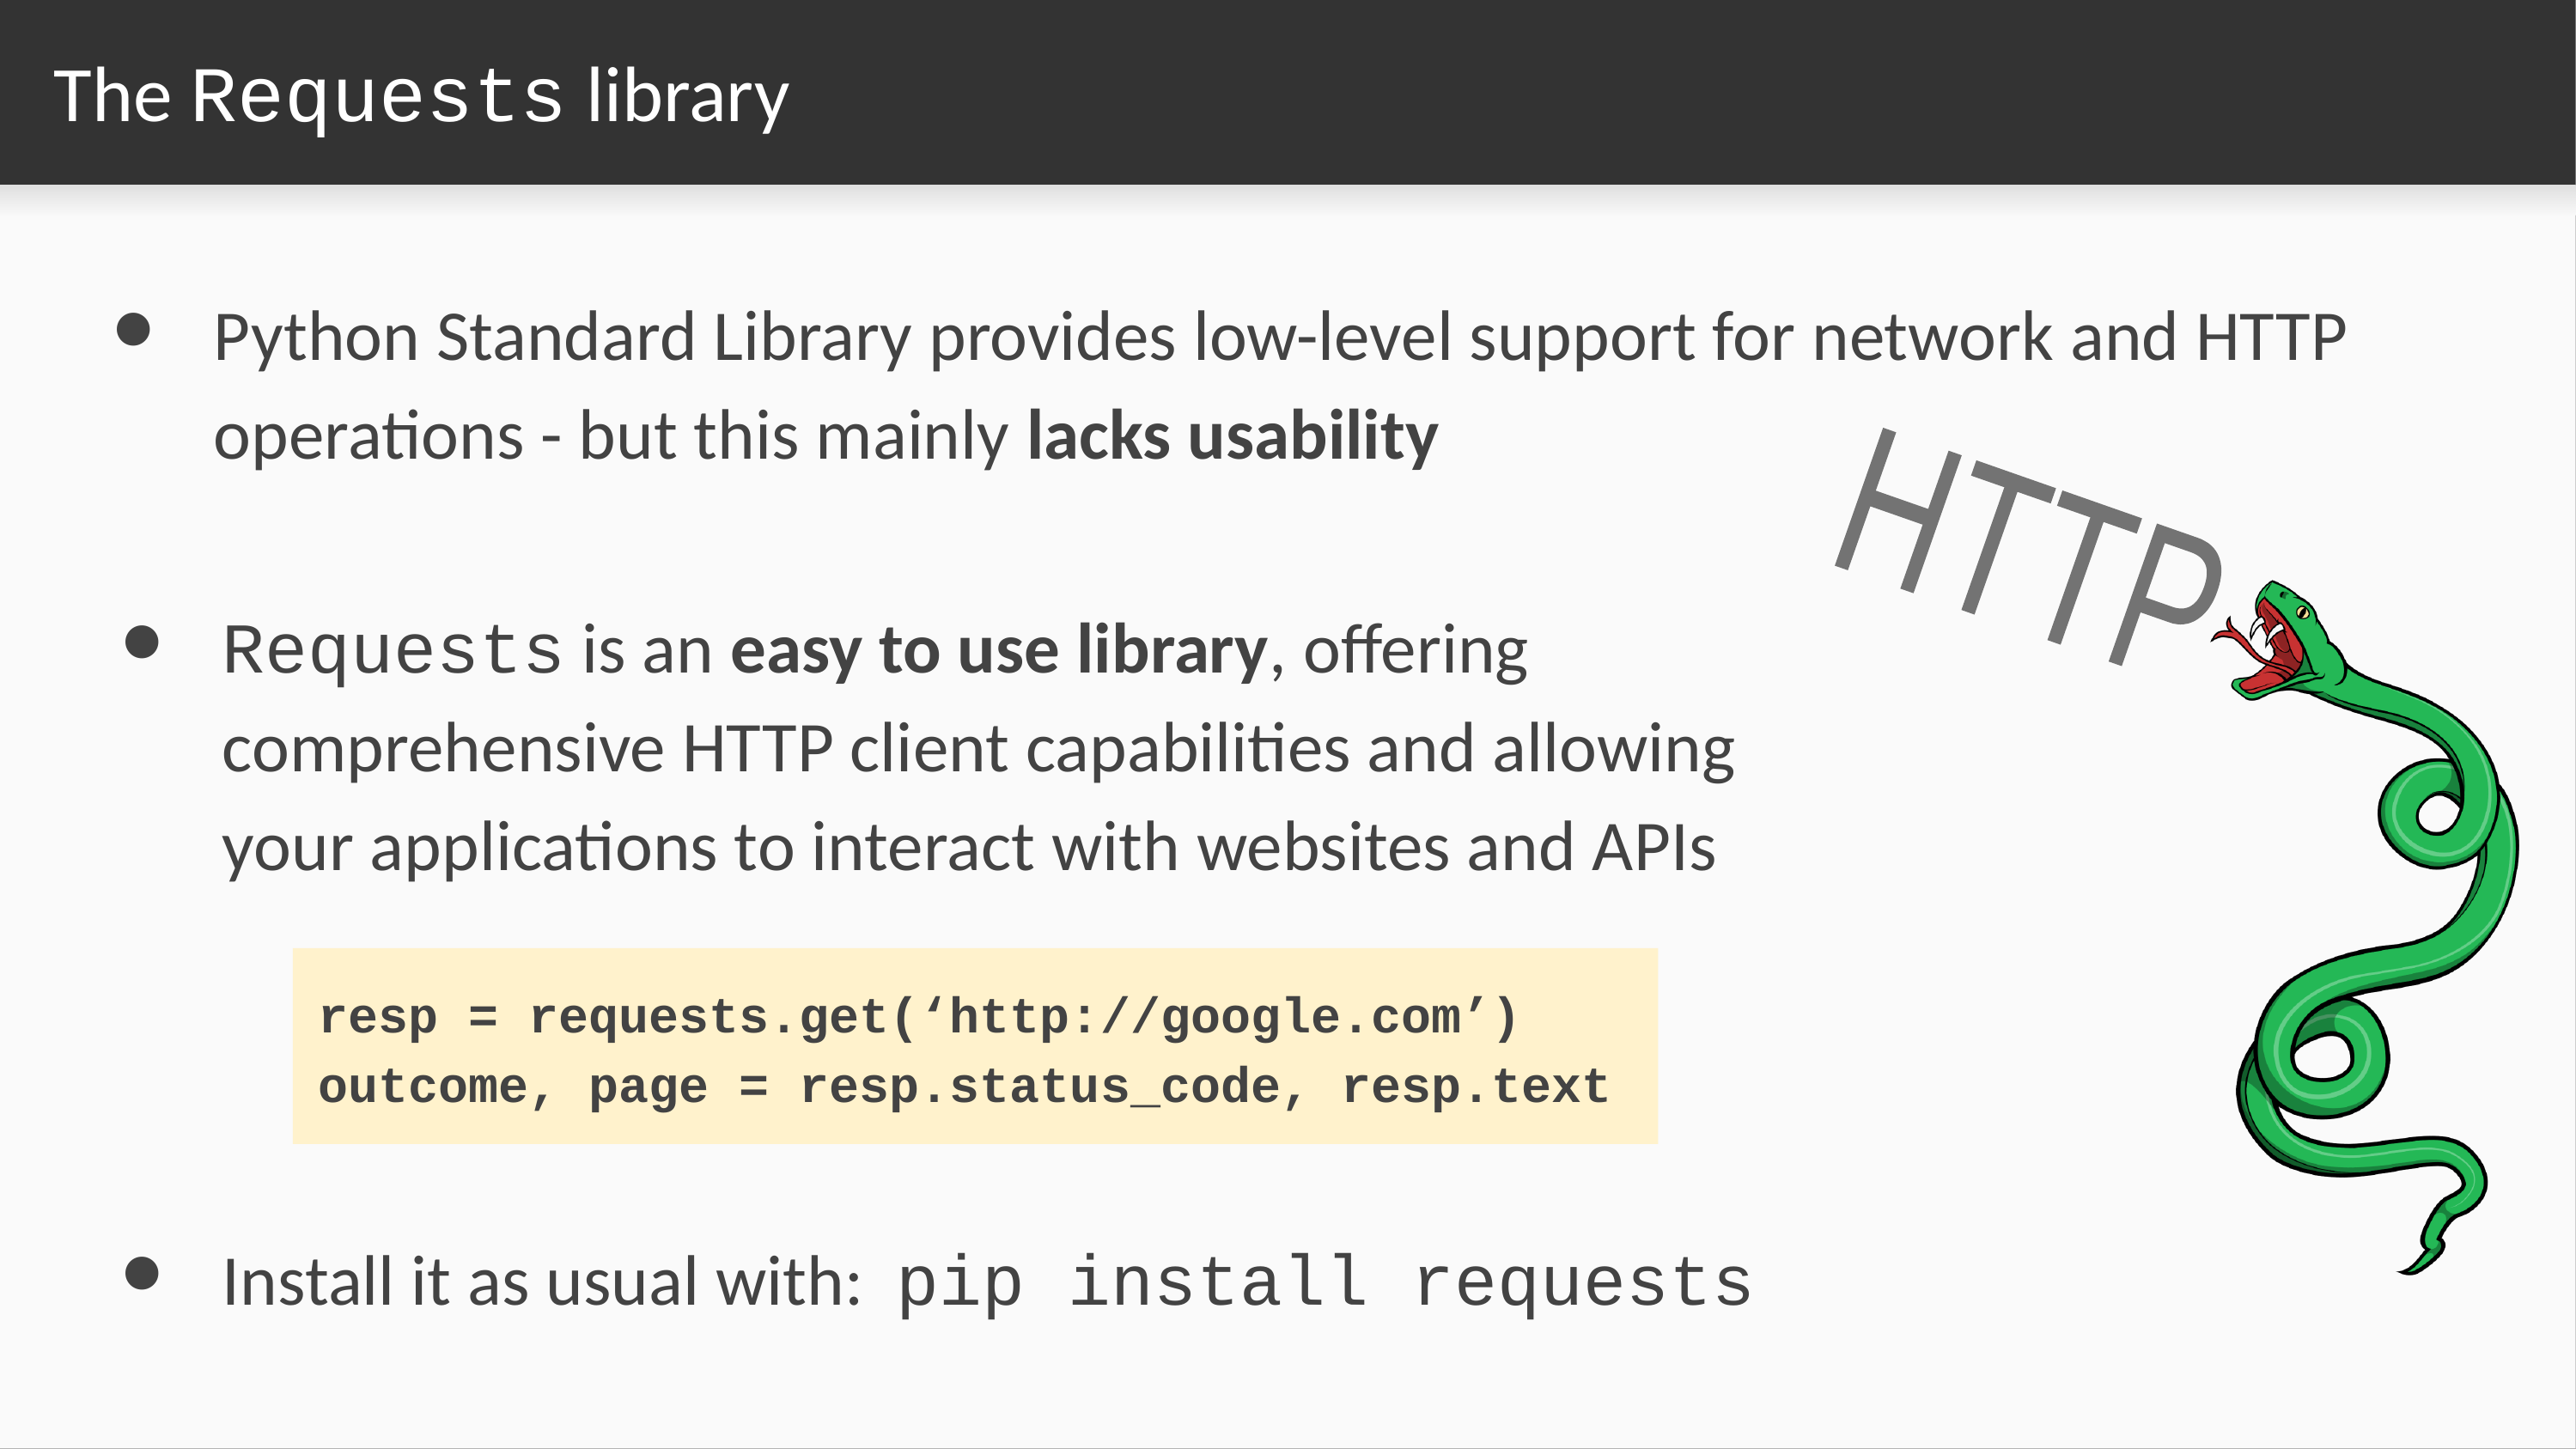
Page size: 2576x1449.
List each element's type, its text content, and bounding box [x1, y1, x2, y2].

title The Requests library [27, 4, 2514, 175]
text_box resp = requests.get(‘http://google.com’) outcome, page = resp.status_code, resp.text [292, 947, 1659, 1144]
text_box Install it as usual with: pip install requests [81, 1159, 1803, 1381]
text_box Requests is an easy to use library, offering comprehensive HTTP client capabilities and allowing your applications to interact with websites and APIs [81, 525, 1875, 948]
list Python Standard Library provides low-level support for network and HTTP operations - but this mainly lacks usability [59, 250, 2514, 554]
picture [1933, 522, 2576, 1334]
